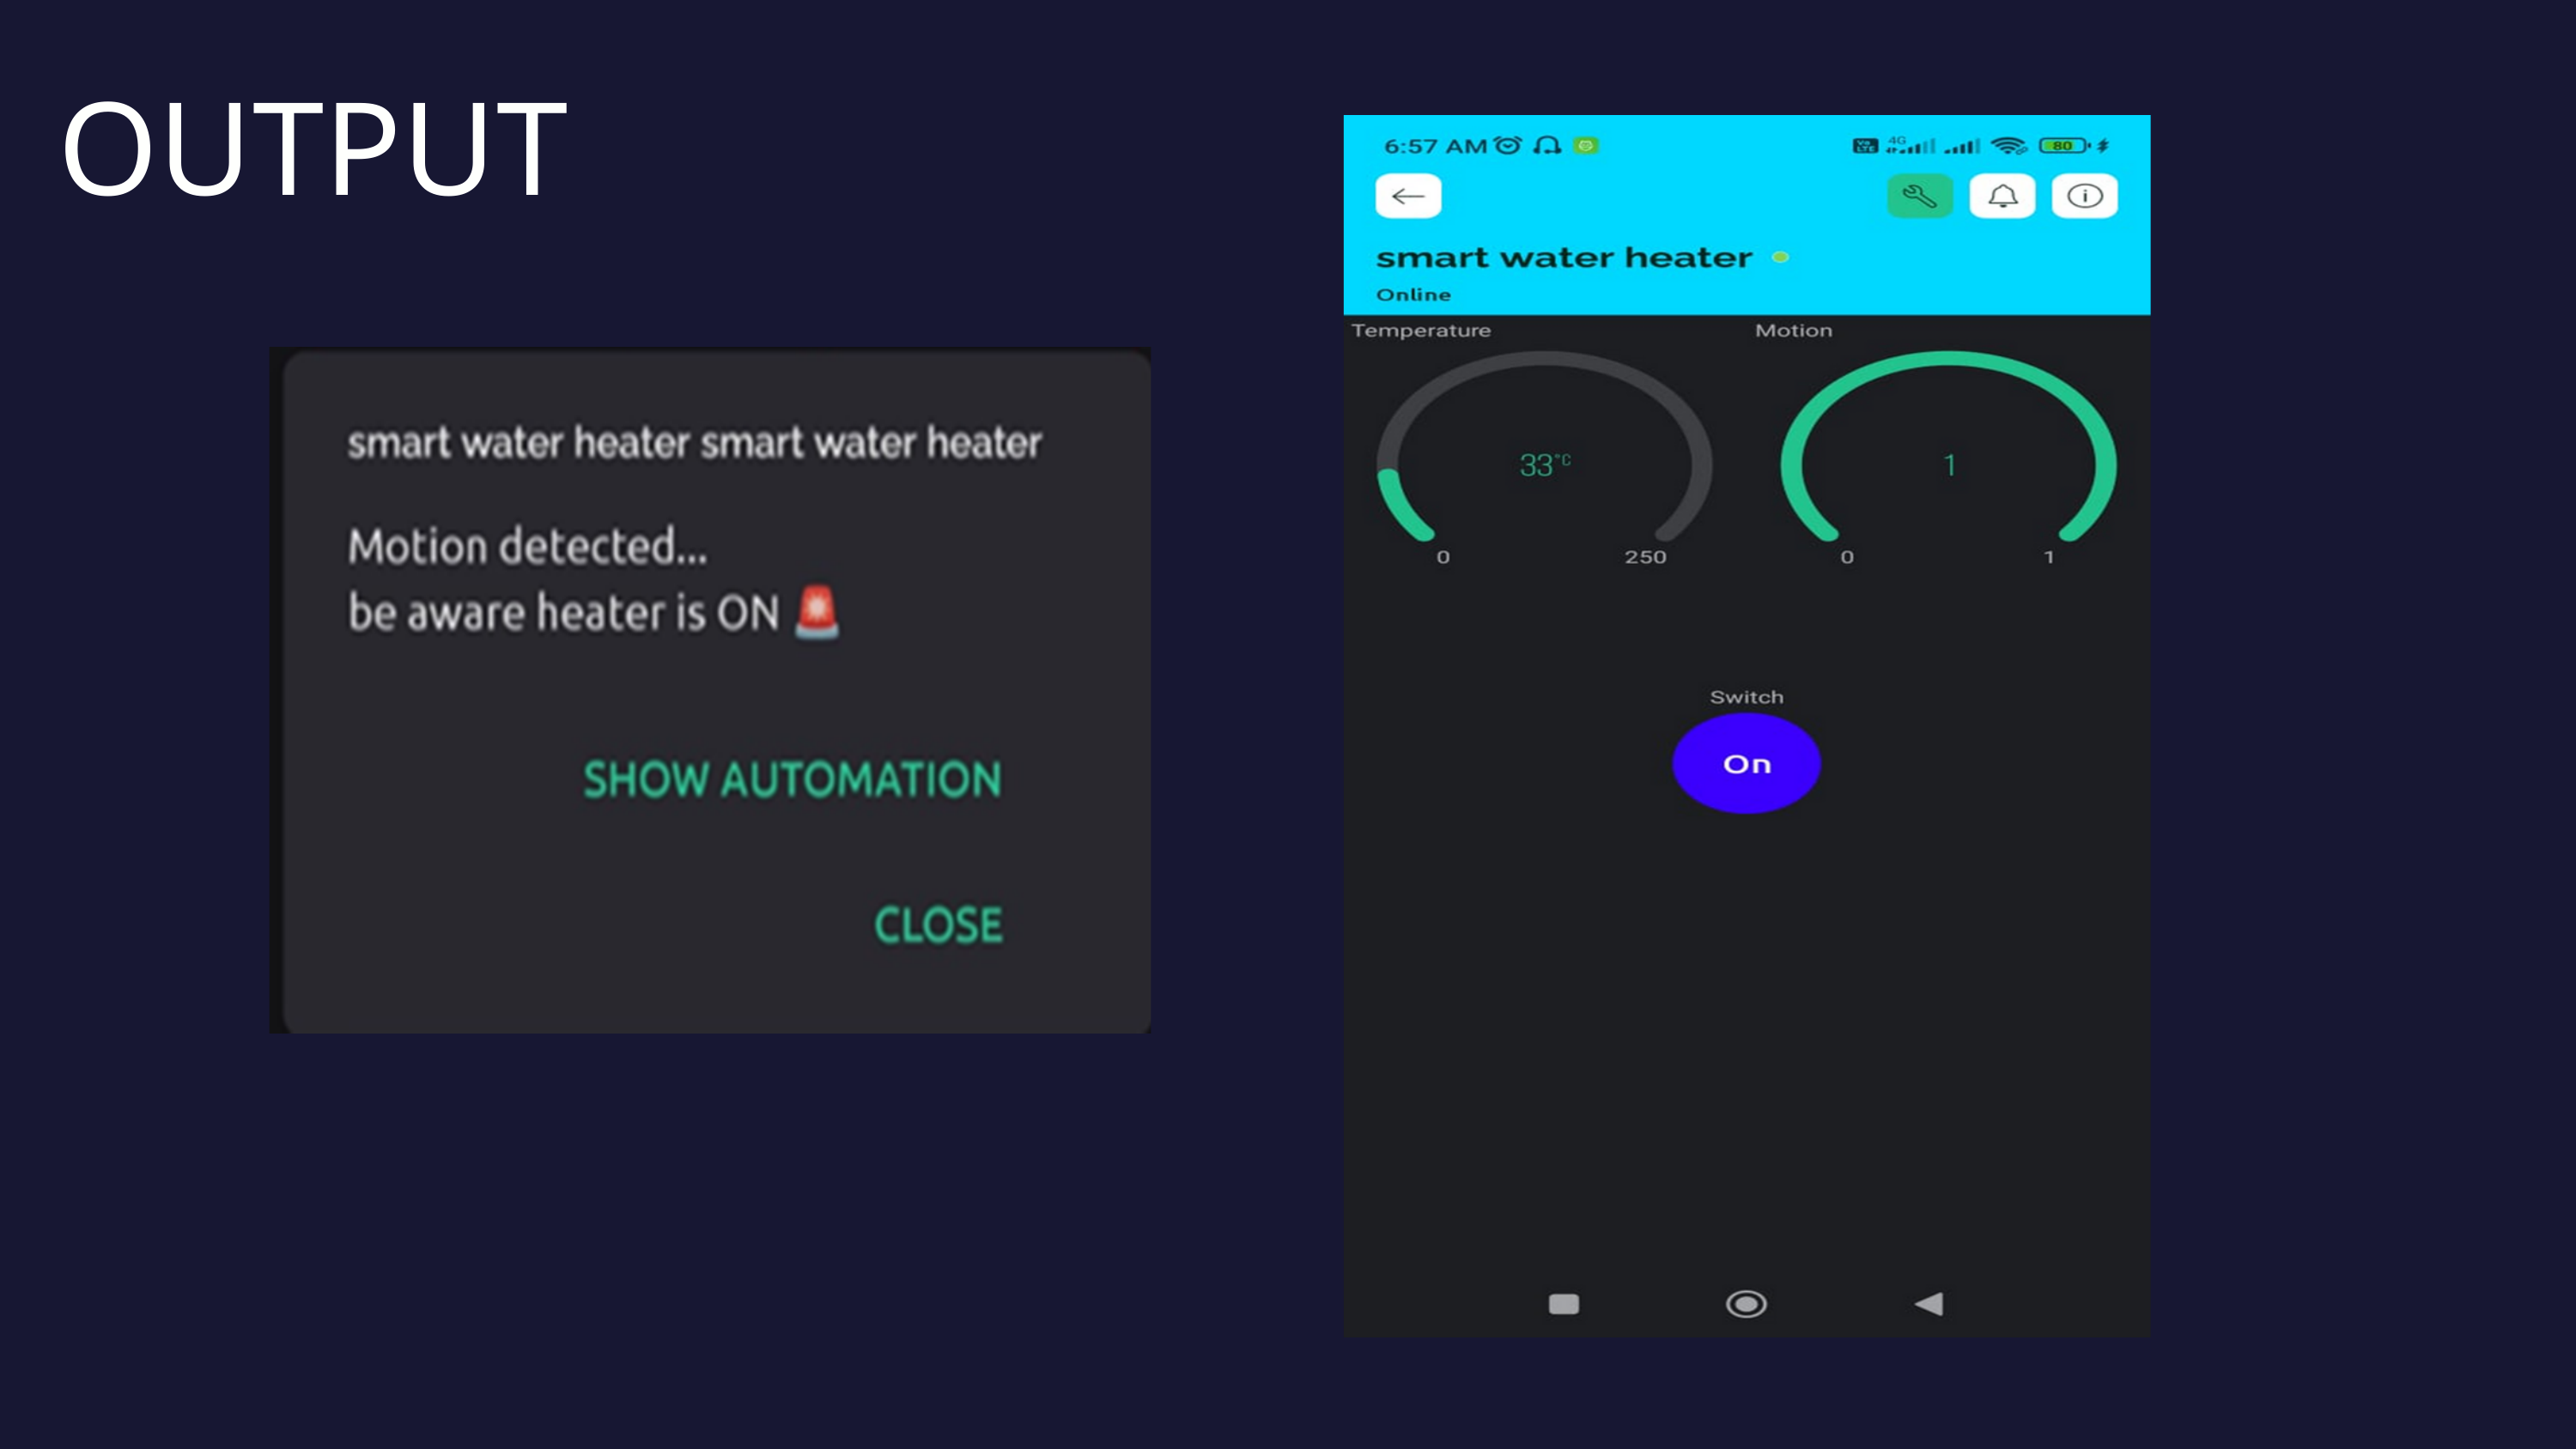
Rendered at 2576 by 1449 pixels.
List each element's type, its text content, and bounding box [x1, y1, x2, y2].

text_box OUTPUT [58, 66, 1175, 221]
text_box [269, 347, 1151, 1034]
text_box [1343, 115, 2151, 1338]
